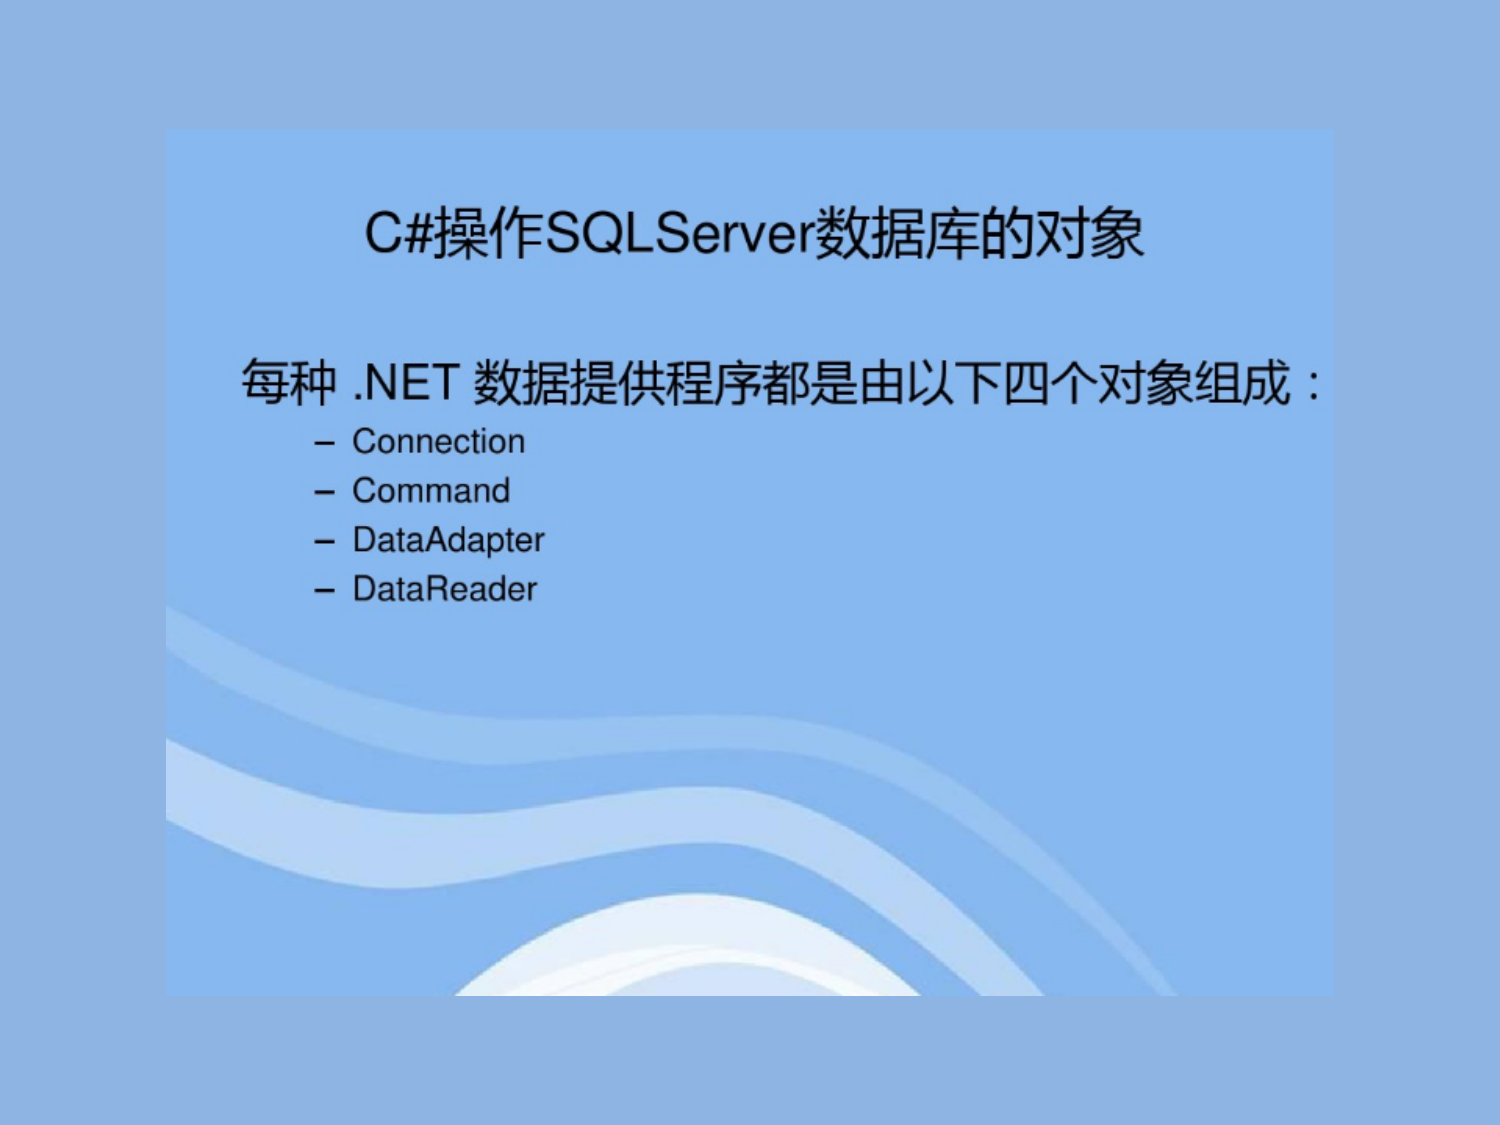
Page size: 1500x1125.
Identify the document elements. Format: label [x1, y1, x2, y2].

picture [166, 129, 1334, 996]
